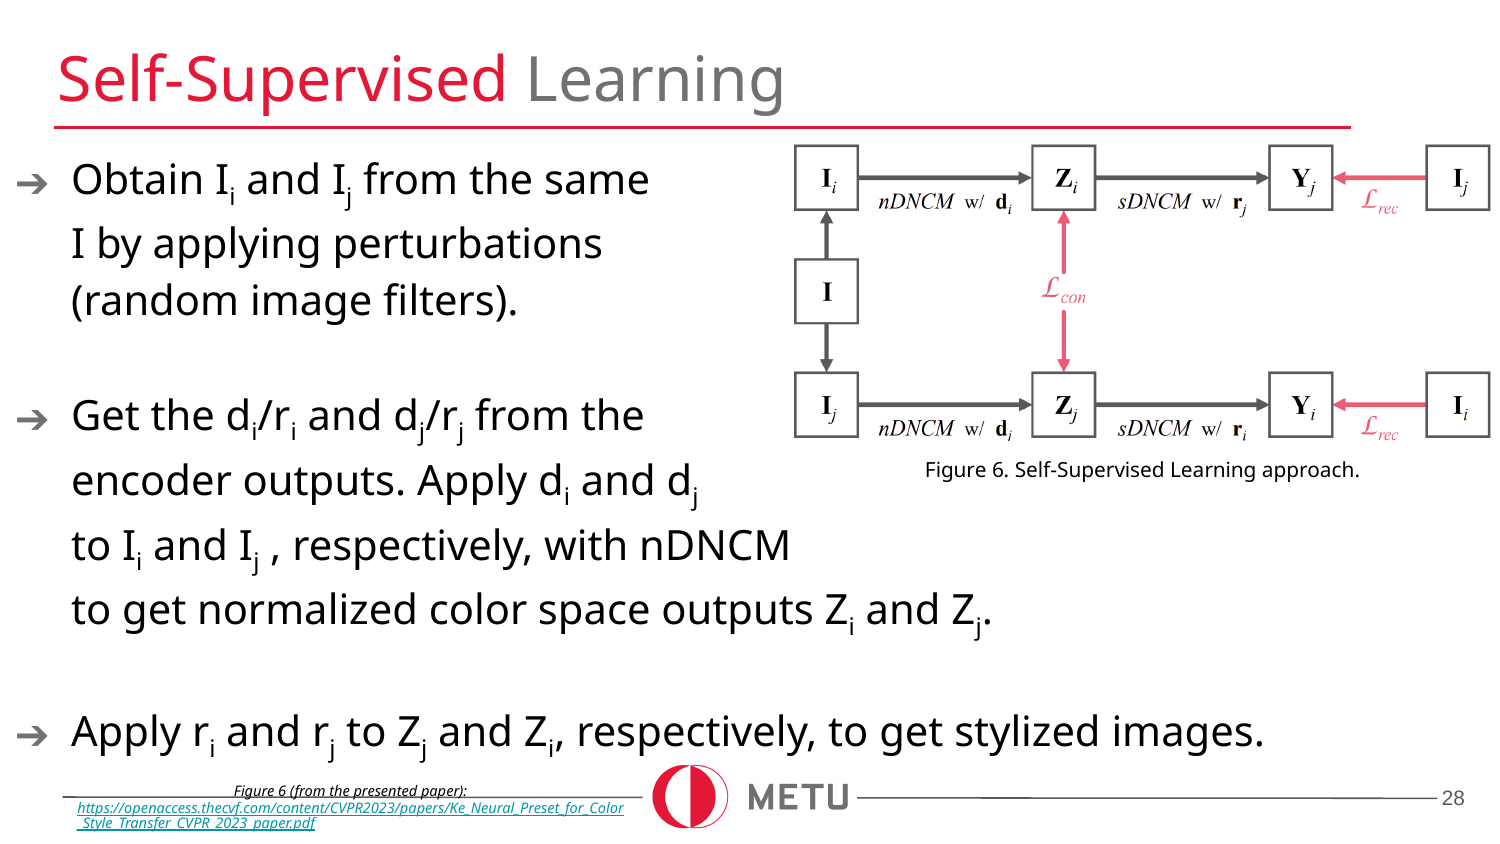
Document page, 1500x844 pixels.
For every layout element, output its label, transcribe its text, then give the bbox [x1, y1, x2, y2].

picture [791, 143, 1495, 441]
text_box Figure 6 (from the presented paper): https://openaccess.thecvf.com/content/CVPR2023/papers/Ke_Neural_Preset_for_Color_Style_Transfer_CVPR_2023_paper.pdf [62, 773, 637, 796]
text_box Self-Supervised Learning [42, 23, 1469, 129]
picture [642, 758, 858, 838]
text_box Figure 6 (from the presented paper): https://openaccess.thecvf.com/content/CVPR2023/papers/Ke_Neural_Preset_for_Color_Style_Transfer_CVPR_2023_paper.pdf [62, 805, 637, 827]
text_box Figure 6. Self-Supervised Learning approach. [807, 450, 1478, 489]
text_box Obtain Ii and Ij from the same I by applying perturbations (random image filters). Get the di/ri and dj/rj from the encoder outputs. Apply di and dj to Ii and Ij , respectively, with nDNCM to get normalized color space outputs Zi and Zj. Apply ri and rj to Zj and Zi, respectively, to get stylized images. [0, 130, 1482, 834]
